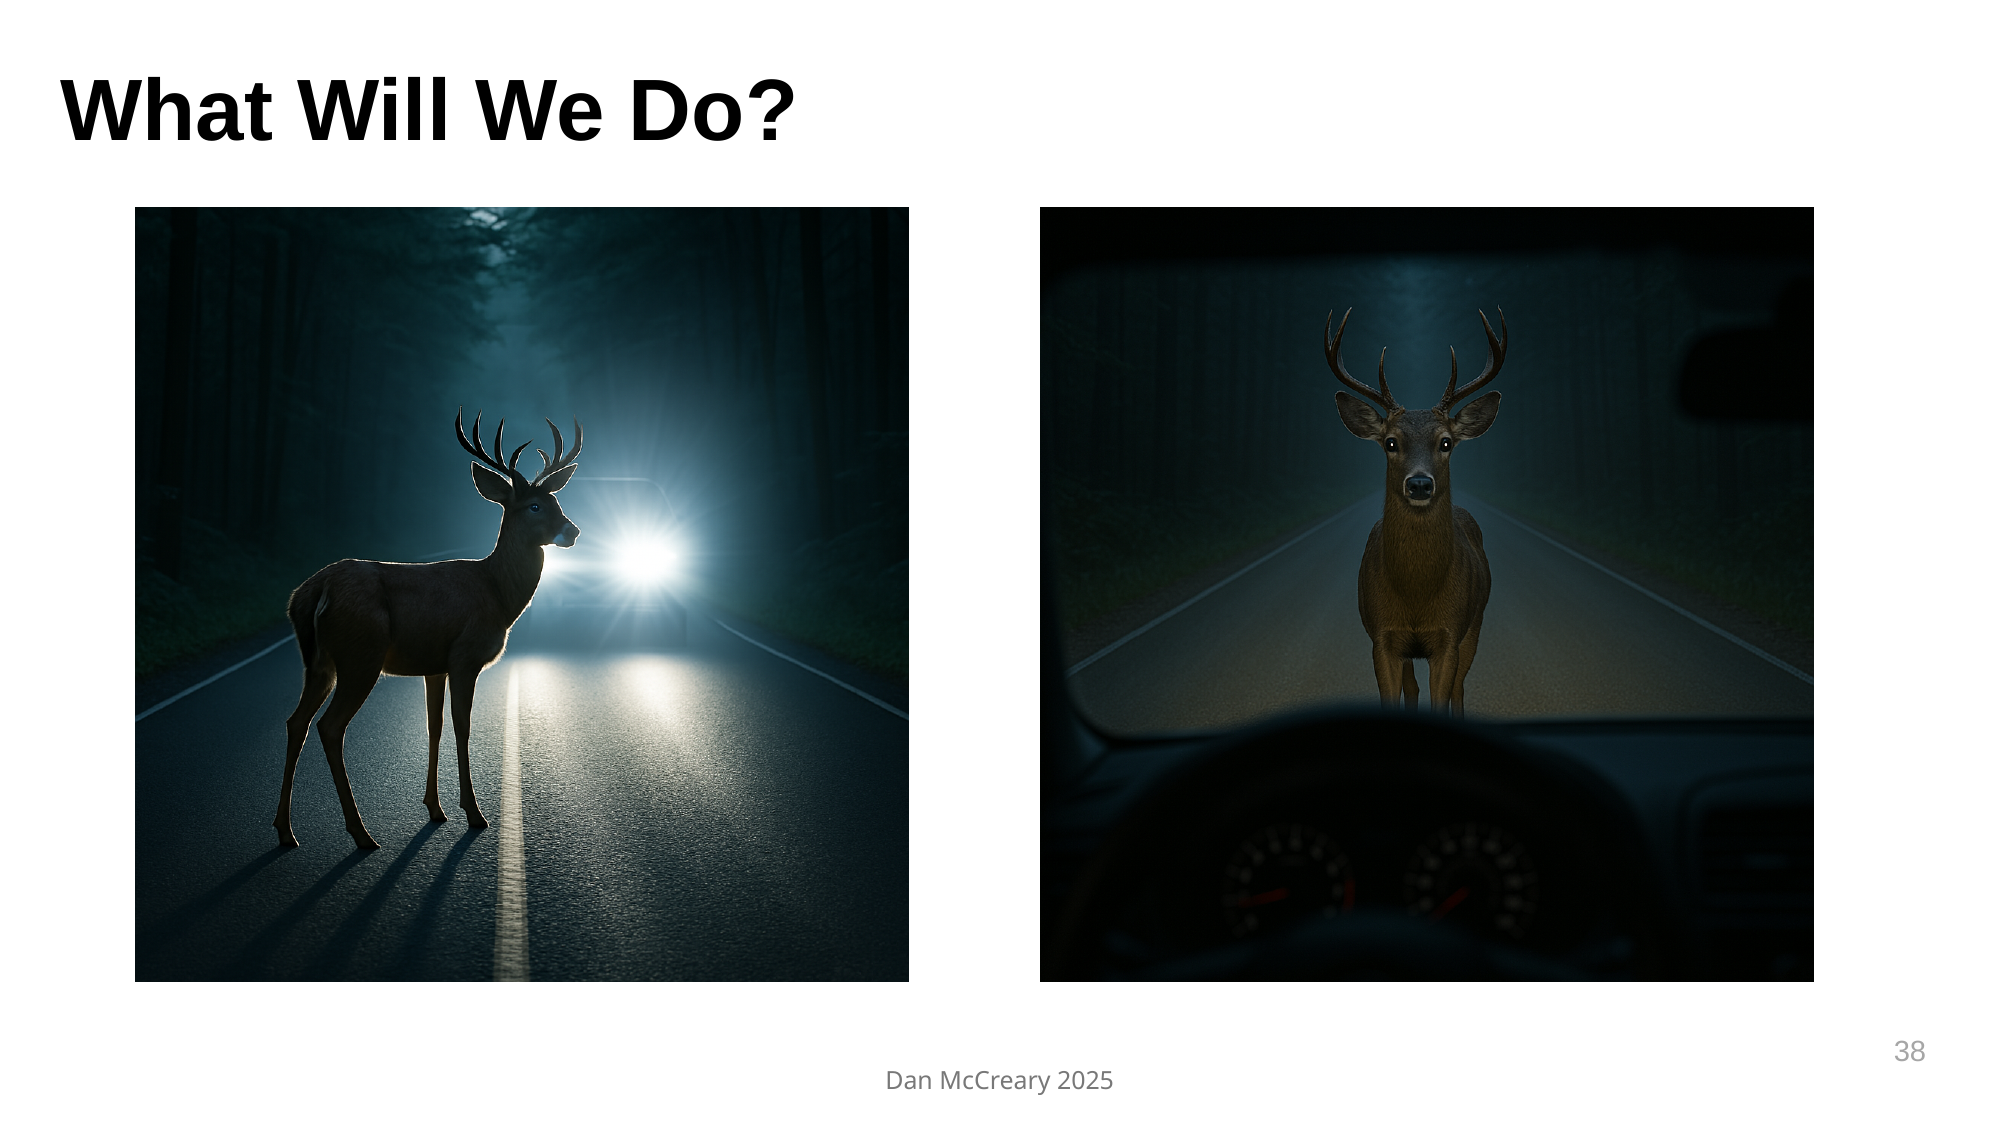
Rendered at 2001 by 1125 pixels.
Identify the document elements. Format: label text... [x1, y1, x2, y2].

picture [1039, 207, 1815, 982]
slide_number 38 [1491, 1019, 1942, 1080]
footer Dan McCreary 2025 [662, 1052, 1338, 1112]
picture [134, 207, 910, 982]
title What Will We Do? [45, 57, 1771, 167]
